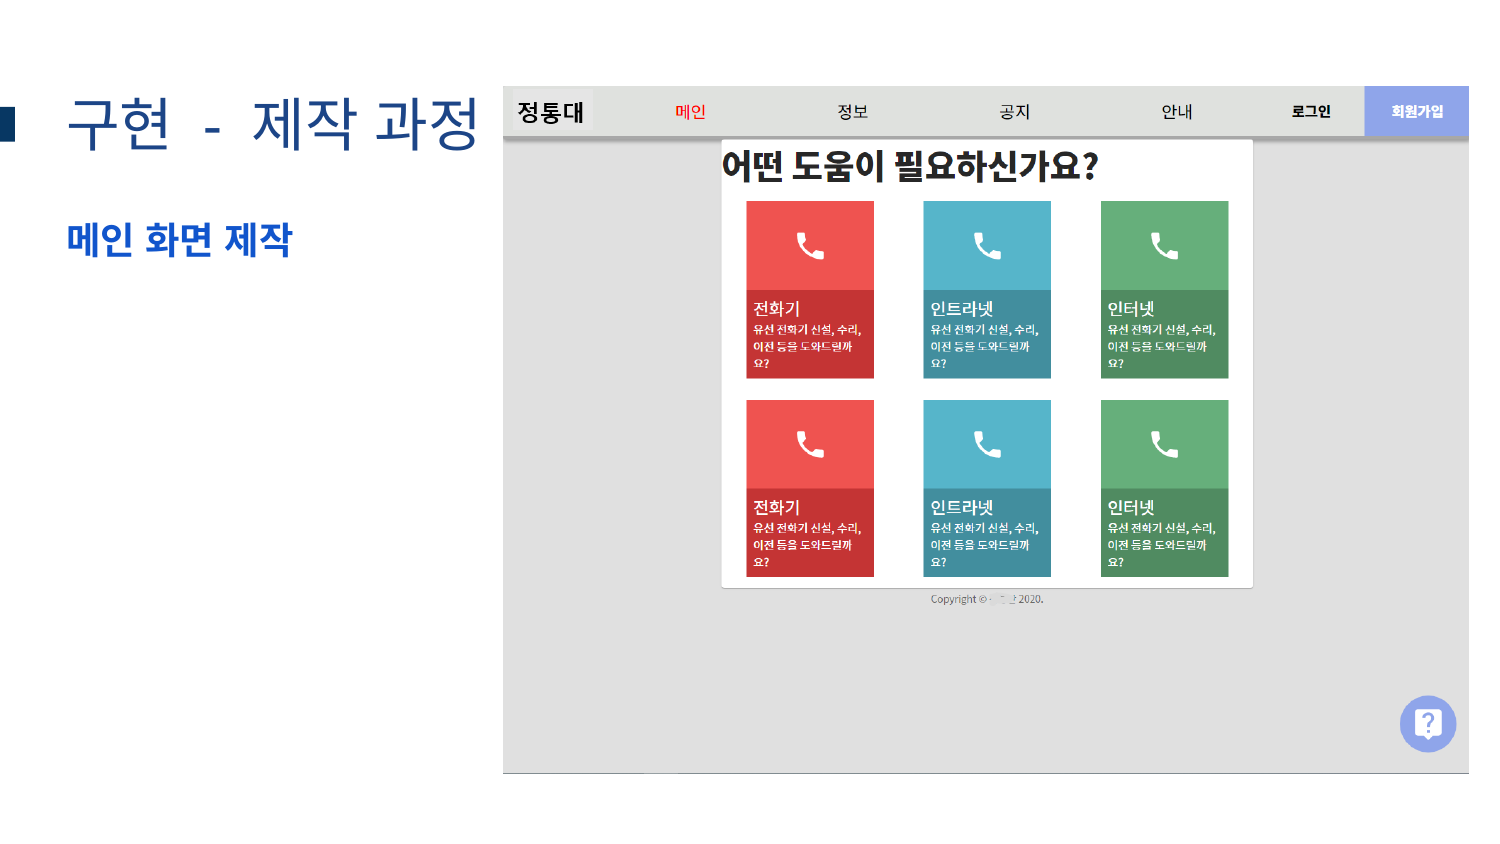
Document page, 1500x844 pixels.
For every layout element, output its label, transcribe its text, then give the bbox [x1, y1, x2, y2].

title 구현 - 제작 과정 [51, 72, 1426, 167]
text_box 메인 화면 제작 [51, 202, 317, 264]
picture [503, 86, 1469, 774]
